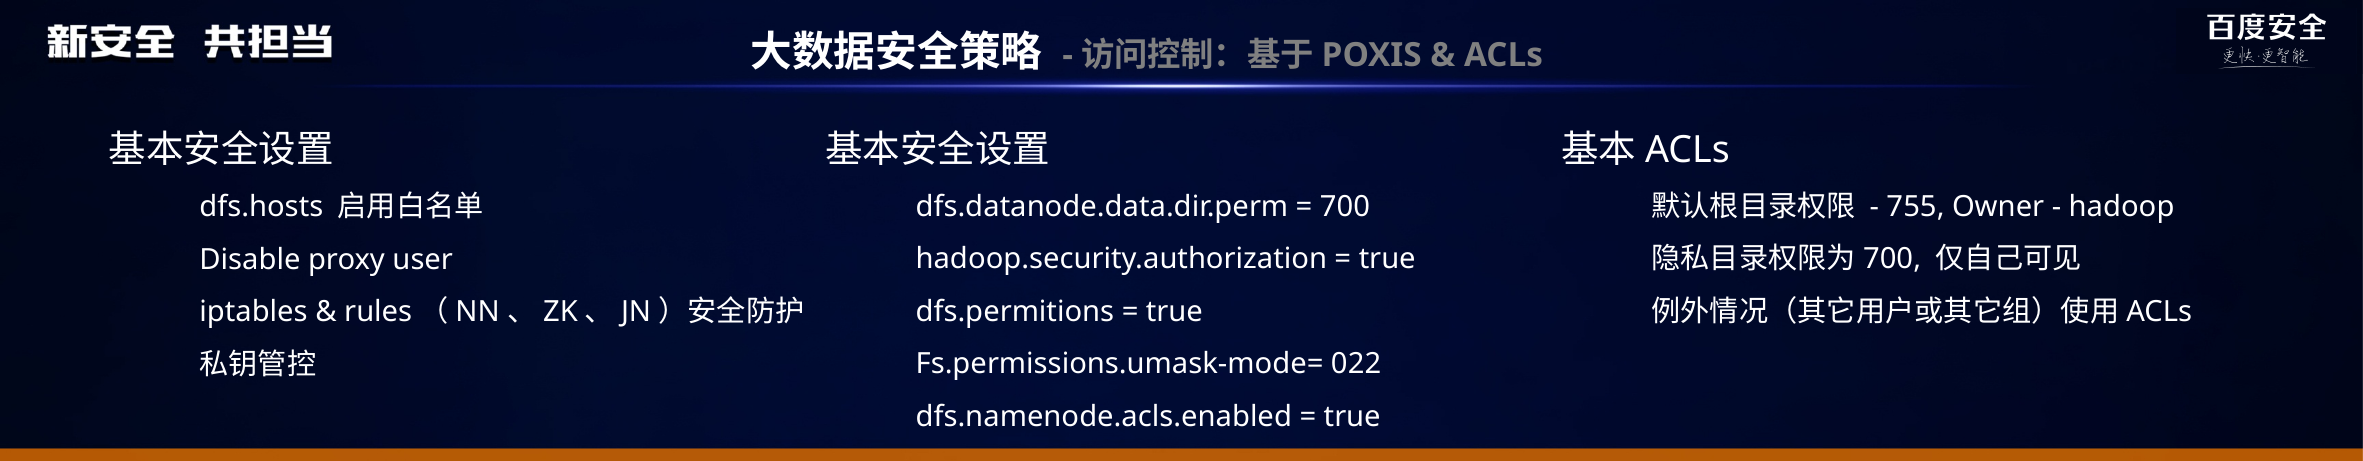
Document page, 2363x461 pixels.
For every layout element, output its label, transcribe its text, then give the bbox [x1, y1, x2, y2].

picture [0, 0, 2363, 461]
text_box 基本安全设置 dfs.hosts 启用白名单 Disable proxy user iptables & rules（NN、ZK、JN）安全防护 私钥管控 [94, 95, 810, 388]
title 大数据安全策略 -访问控制：基于POXIS & ACLs [732, 11, 1818, 89]
text_box 基本ACLs 默认根目录权限 - 755, Owner - hadoop 隐私目录权限为700, 仅自己可见 例外情况（其它用户或其它组）使用ACLs [1546, 94, 2207, 335]
text_box 基本安全设置 dfs.datanode.data.dir.perm = 700 hadoop.security.authorization = true dfs.permitions = true Fs.permissions.umask-mode= 022 dfs.namenode.acls.enabled = true [810, 94, 1439, 440]
